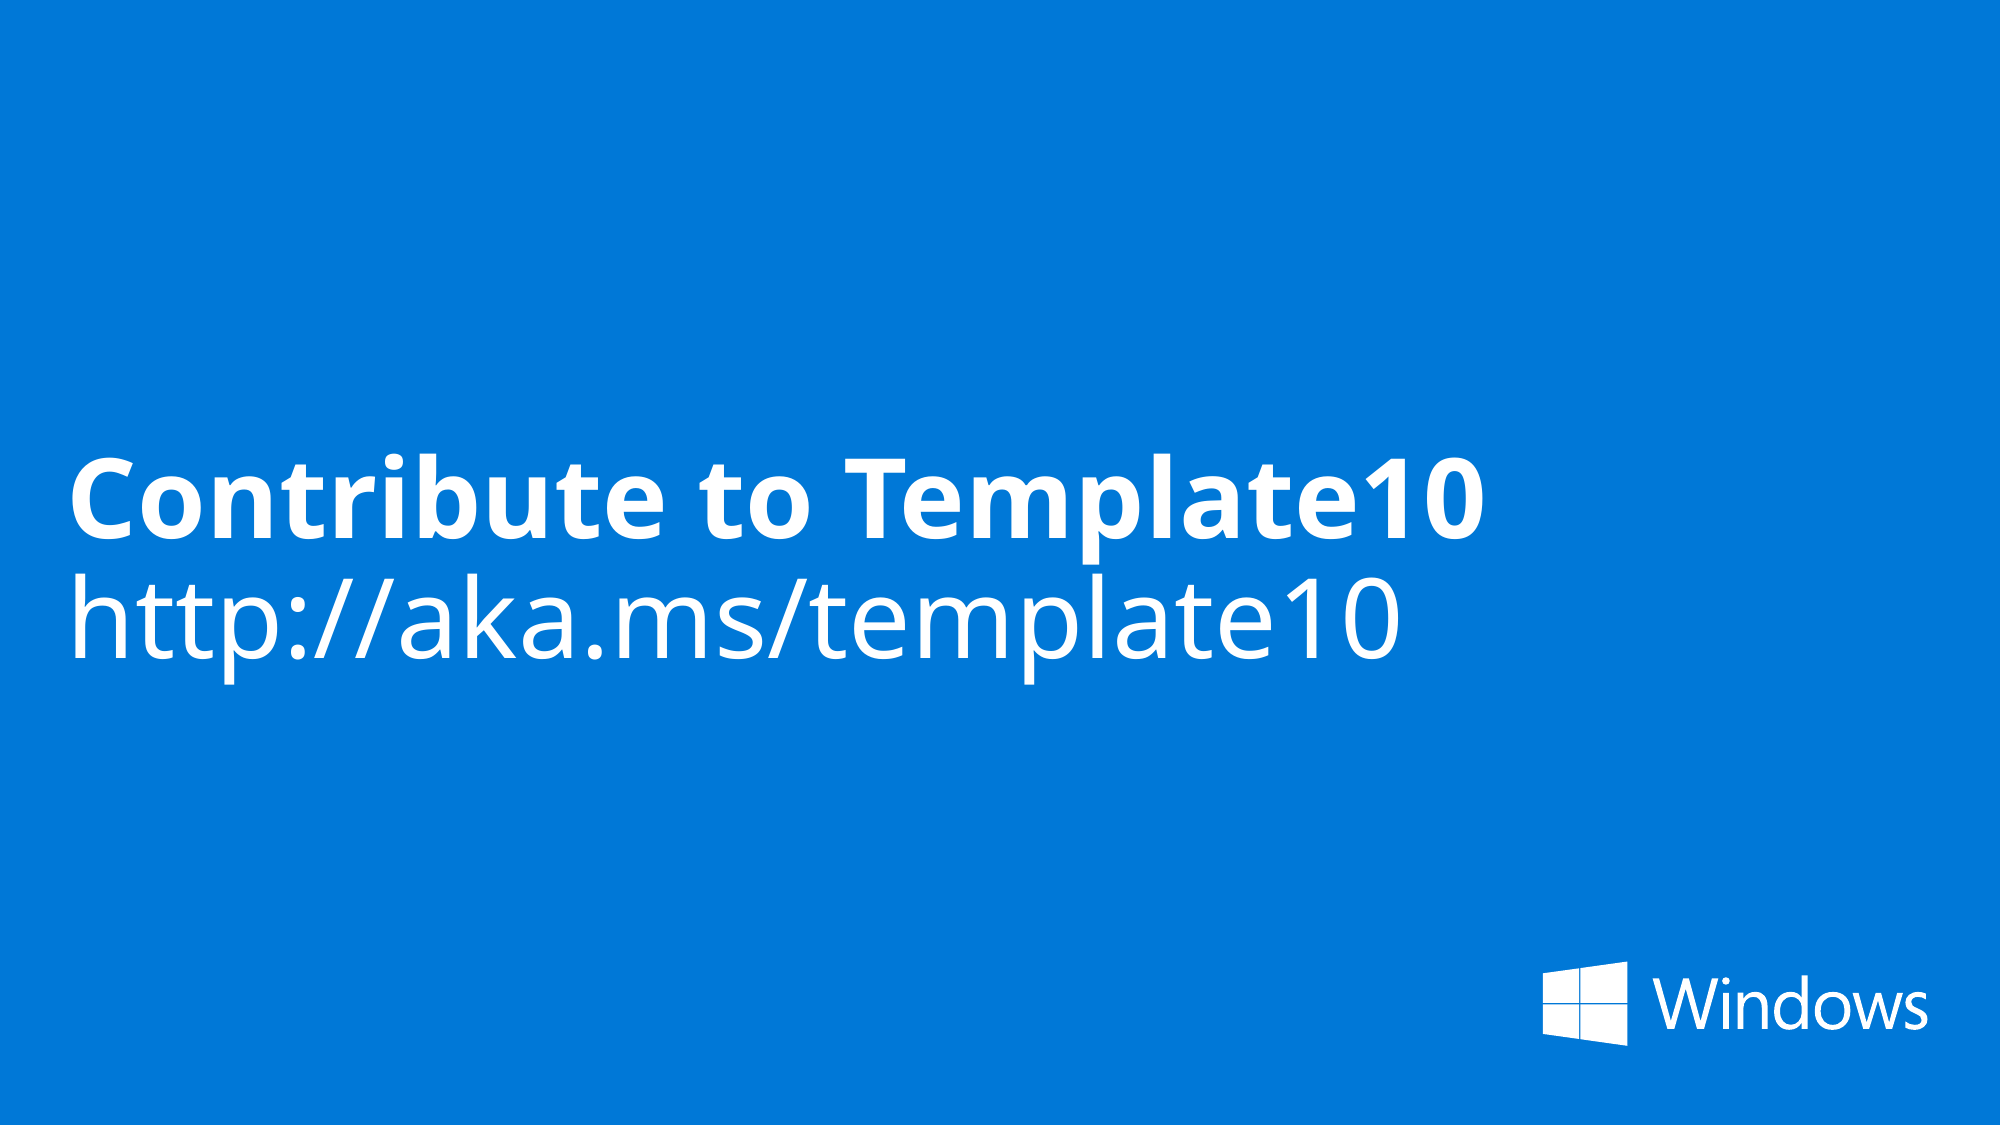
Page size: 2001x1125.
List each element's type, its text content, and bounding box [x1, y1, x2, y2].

title Contribute to Template10 http://aka.ms/template10 [44, 423, 1954, 702]
